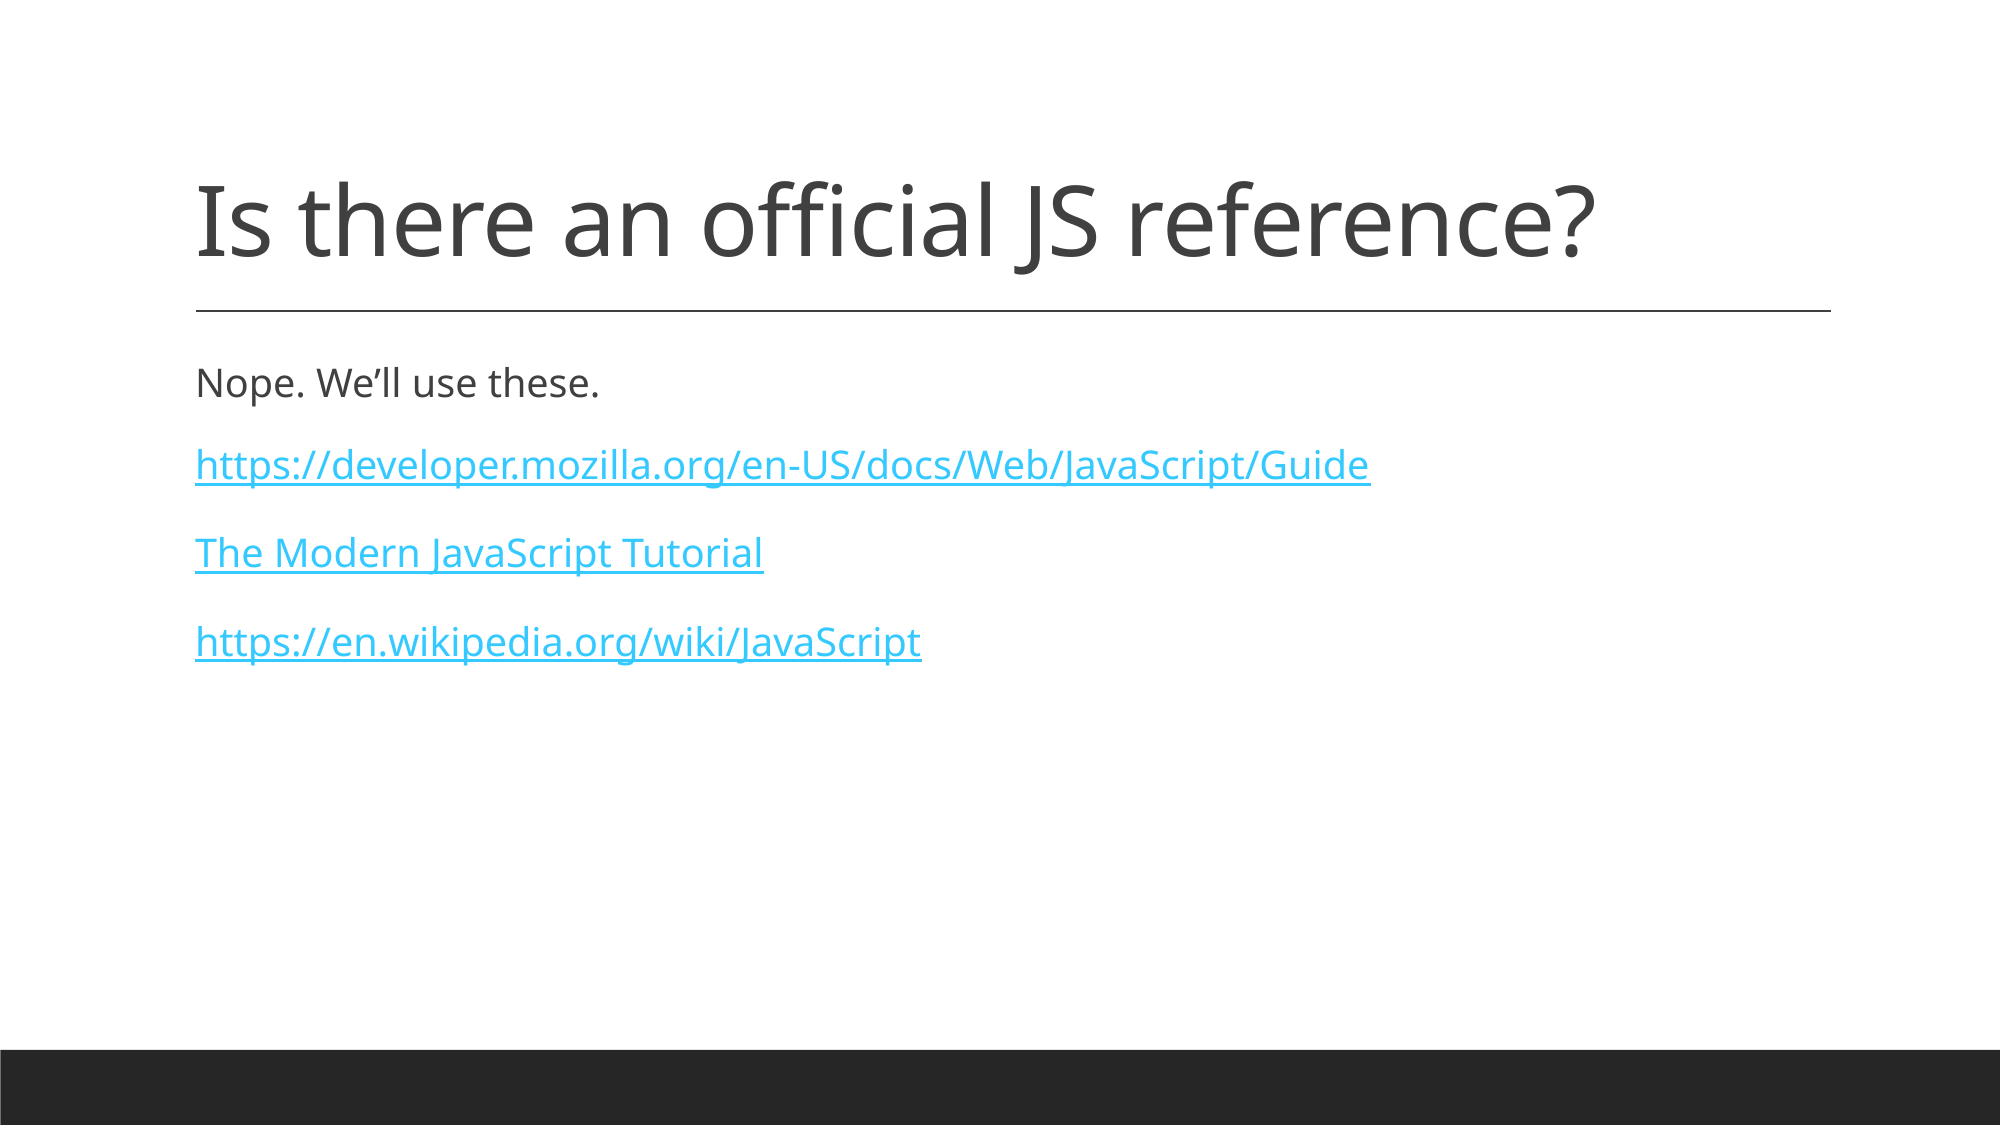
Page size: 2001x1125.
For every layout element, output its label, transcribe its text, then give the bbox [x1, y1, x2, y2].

list Nope. We’ll use these. https://developer.mozilla.org/en-US/docs/Web/JavaScript/Guide The Modern JavaScript Tutorial https://en.wikipedia.org/wiki/JavaScript [180, 345, 1830, 963]
title Is there an official JS reference? [180, 47, 1830, 285]
